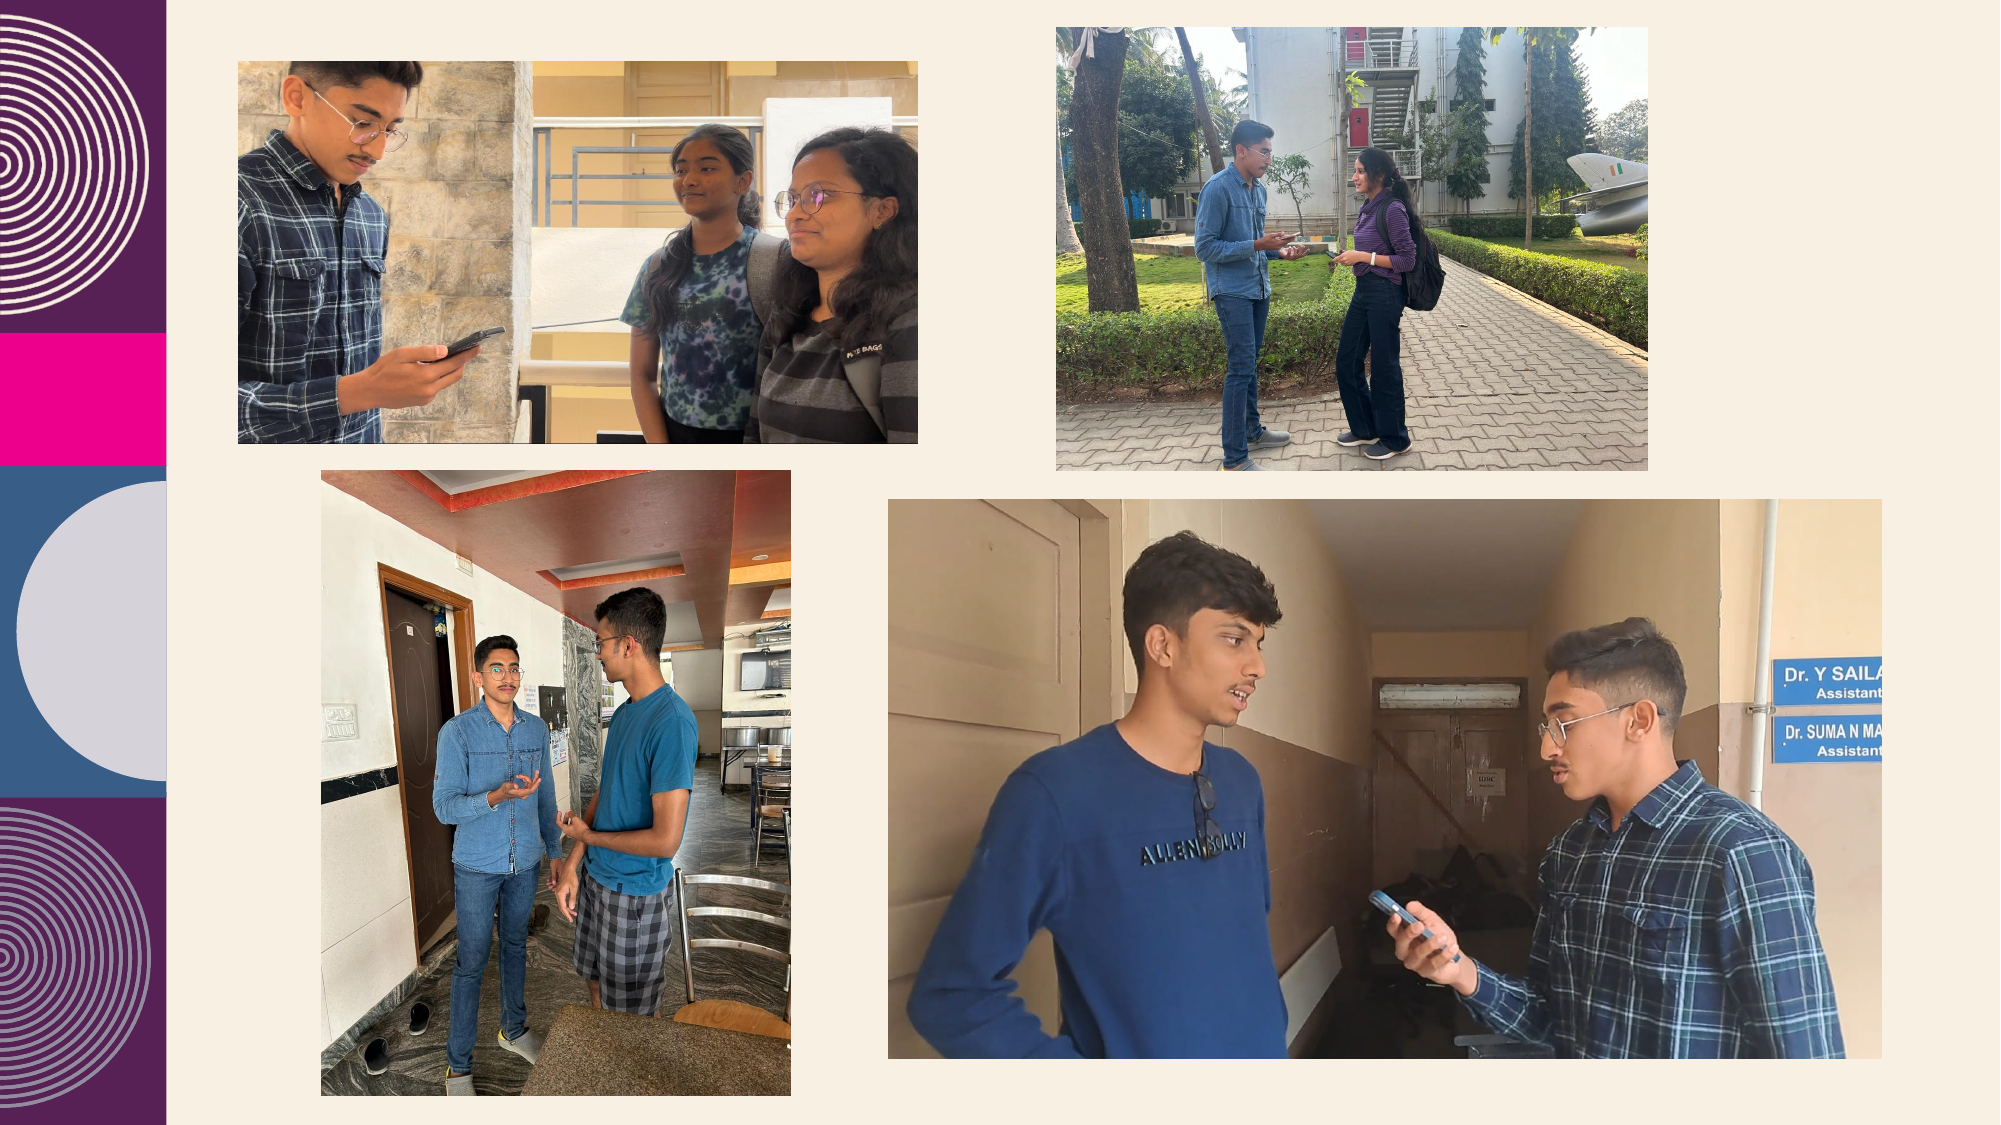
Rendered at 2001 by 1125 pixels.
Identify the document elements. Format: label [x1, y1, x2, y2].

picture [0, 15, 149, 314]
picture [321, 470, 791, 1096]
picture [1, 808, 151, 1108]
picture [238, 61, 918, 444]
picture [888, 499, 1882, 1059]
picture [1056, 27, 1648, 471]
